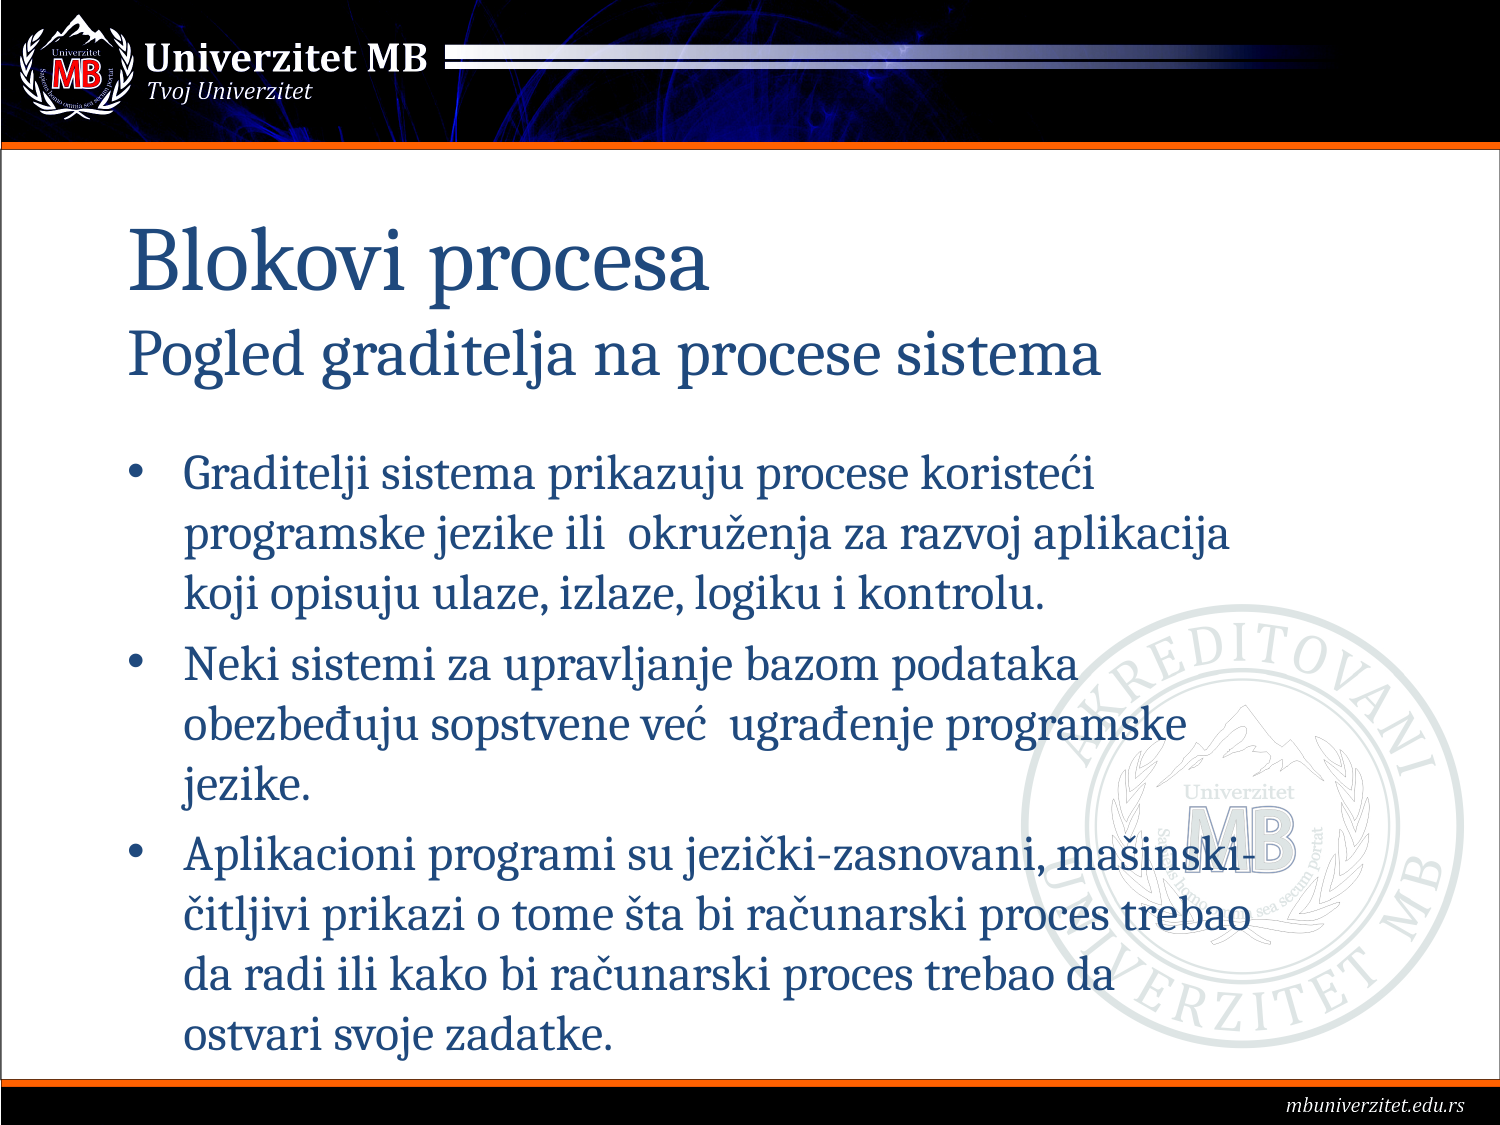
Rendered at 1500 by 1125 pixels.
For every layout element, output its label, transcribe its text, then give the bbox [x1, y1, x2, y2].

title Blokovi procesa Pogled graditelja na procese sistema [112, 172, 1388, 414]
subtitle Graditelji sistema prikazuju procese koristeći programske jezike ili okruženja za razvoj aplikacija koji opisuju ulaze, izlaze, logiku i kontrolu. Neki sistemi za upravljanje bazom podataka obezbeđuju sopstvene već ugrađenje programske jezike. Aplikacioni programi su jezički-zasnovani, mašinski-čitljivi prikazi o tome šta bi računarski proces trebao da radi ili kako bi računarski proces trebao da ostvari svoje zadatke. [112, 432, 1281, 1071]
picture [0, 0, 1500, 1125]
